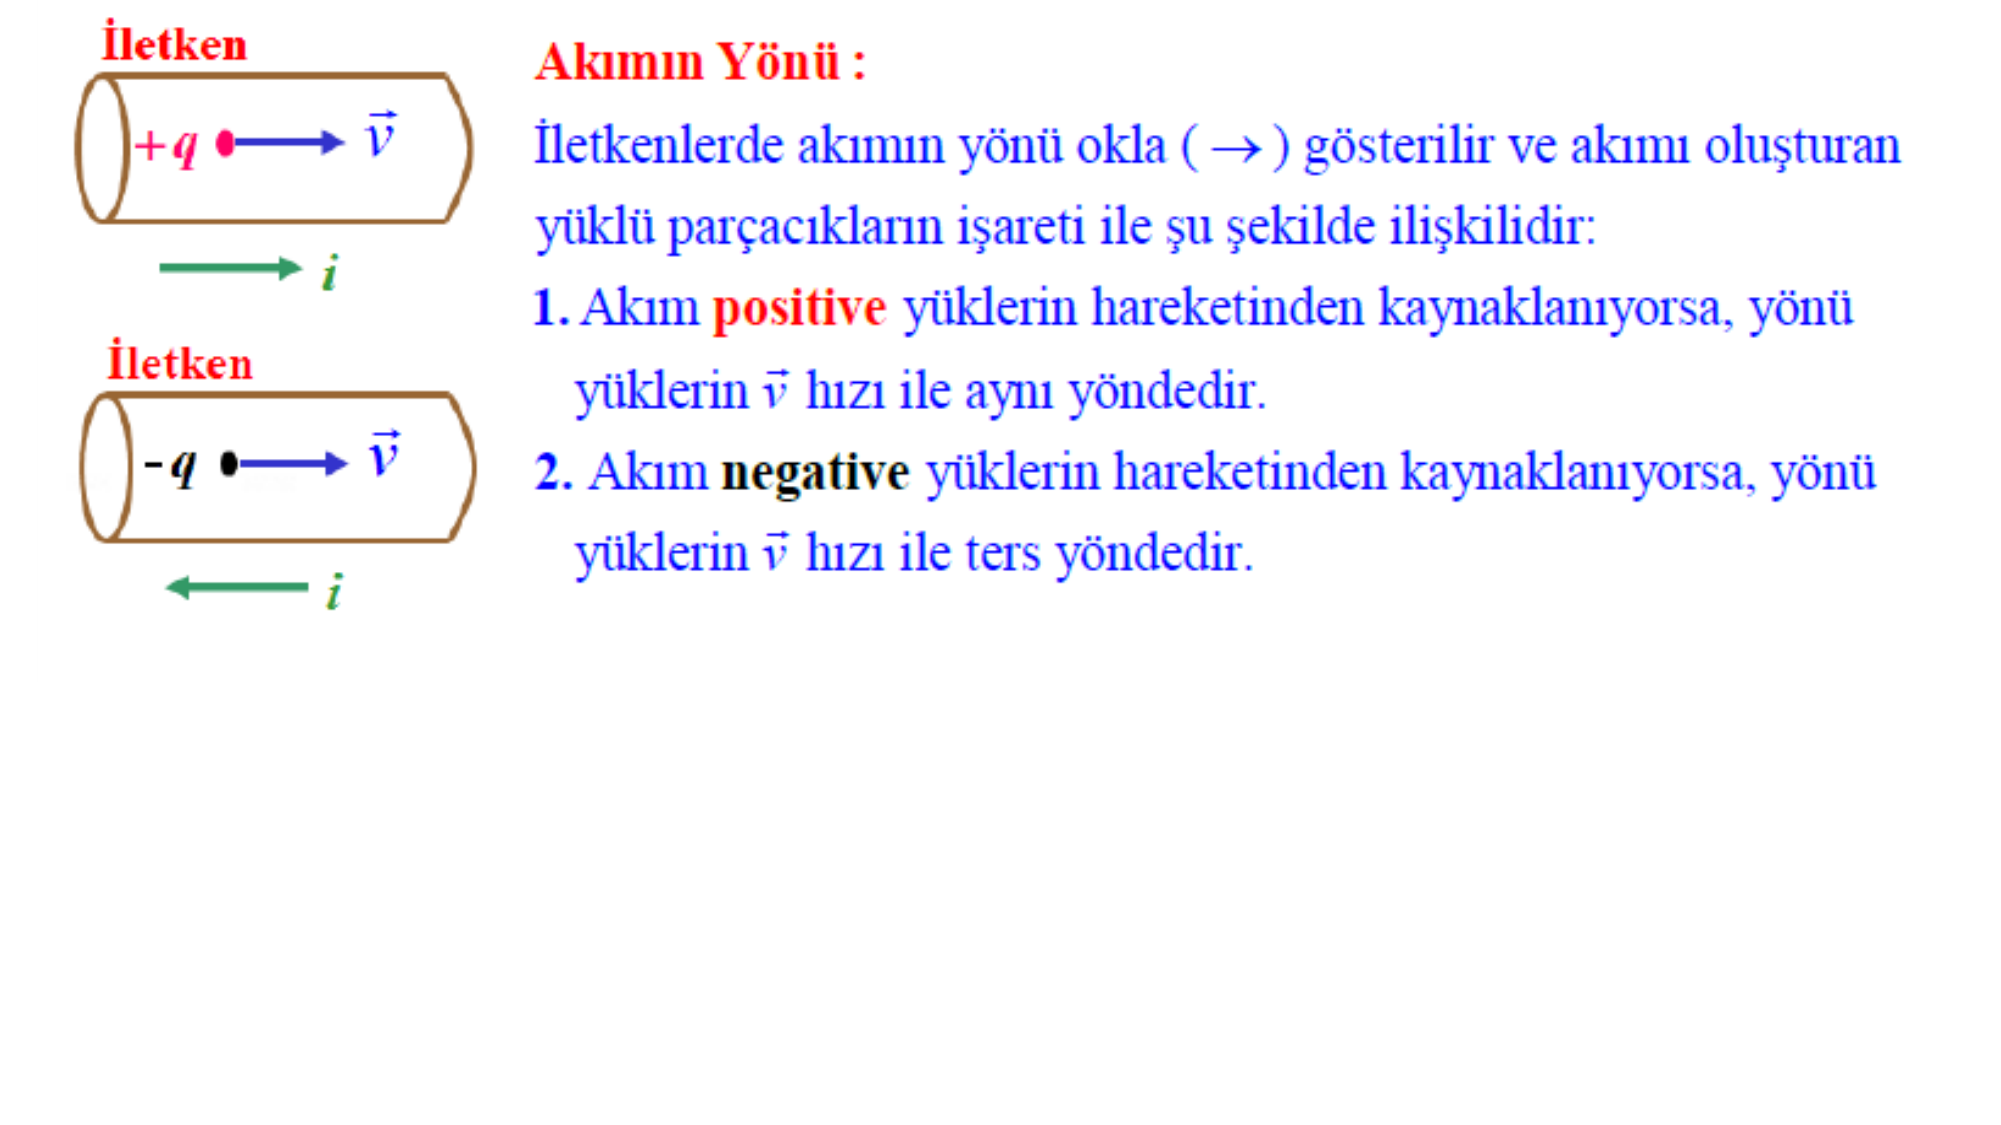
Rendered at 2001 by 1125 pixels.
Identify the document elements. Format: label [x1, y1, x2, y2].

list [36, 0, 1907, 682]
